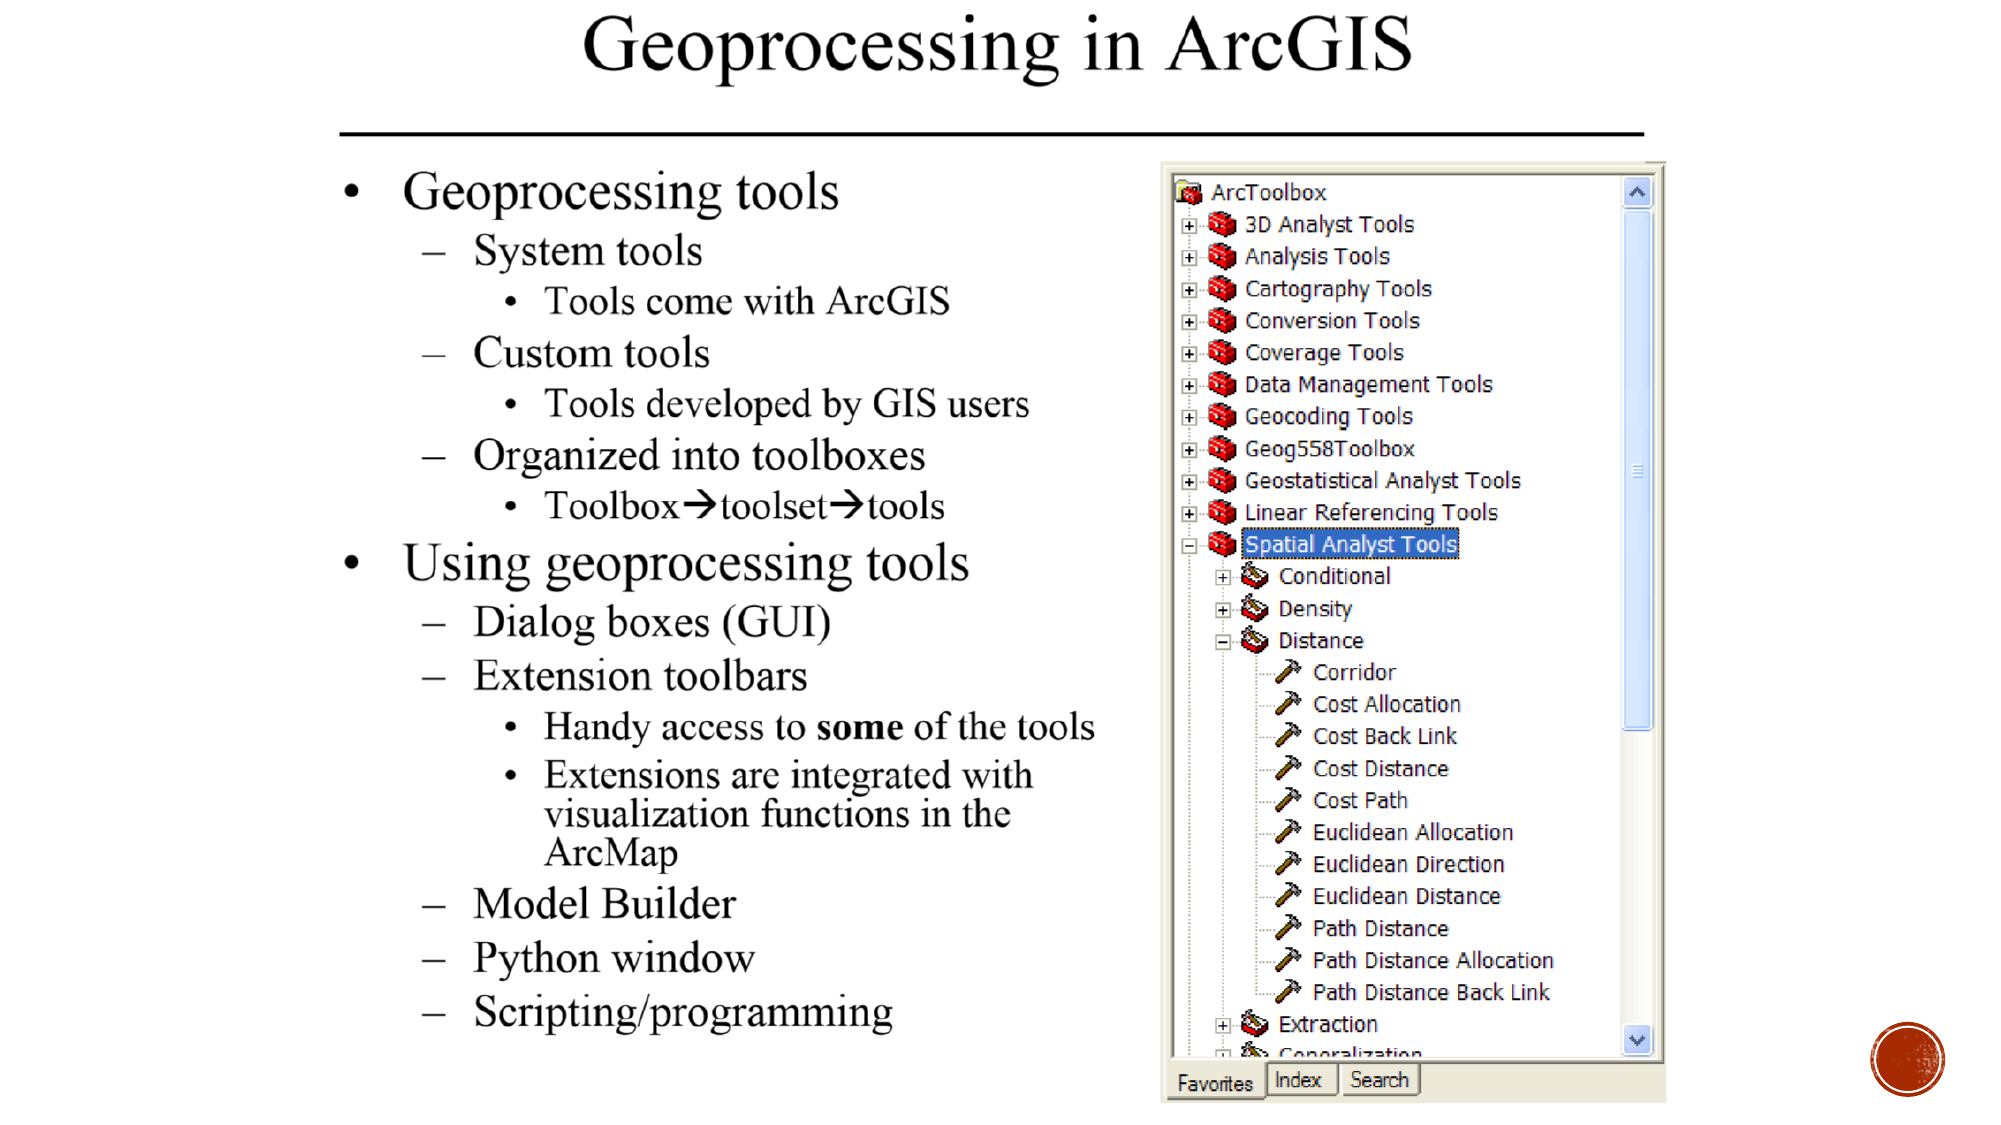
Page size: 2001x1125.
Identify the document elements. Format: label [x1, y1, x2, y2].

picture [321, 0, 1679, 1125]
